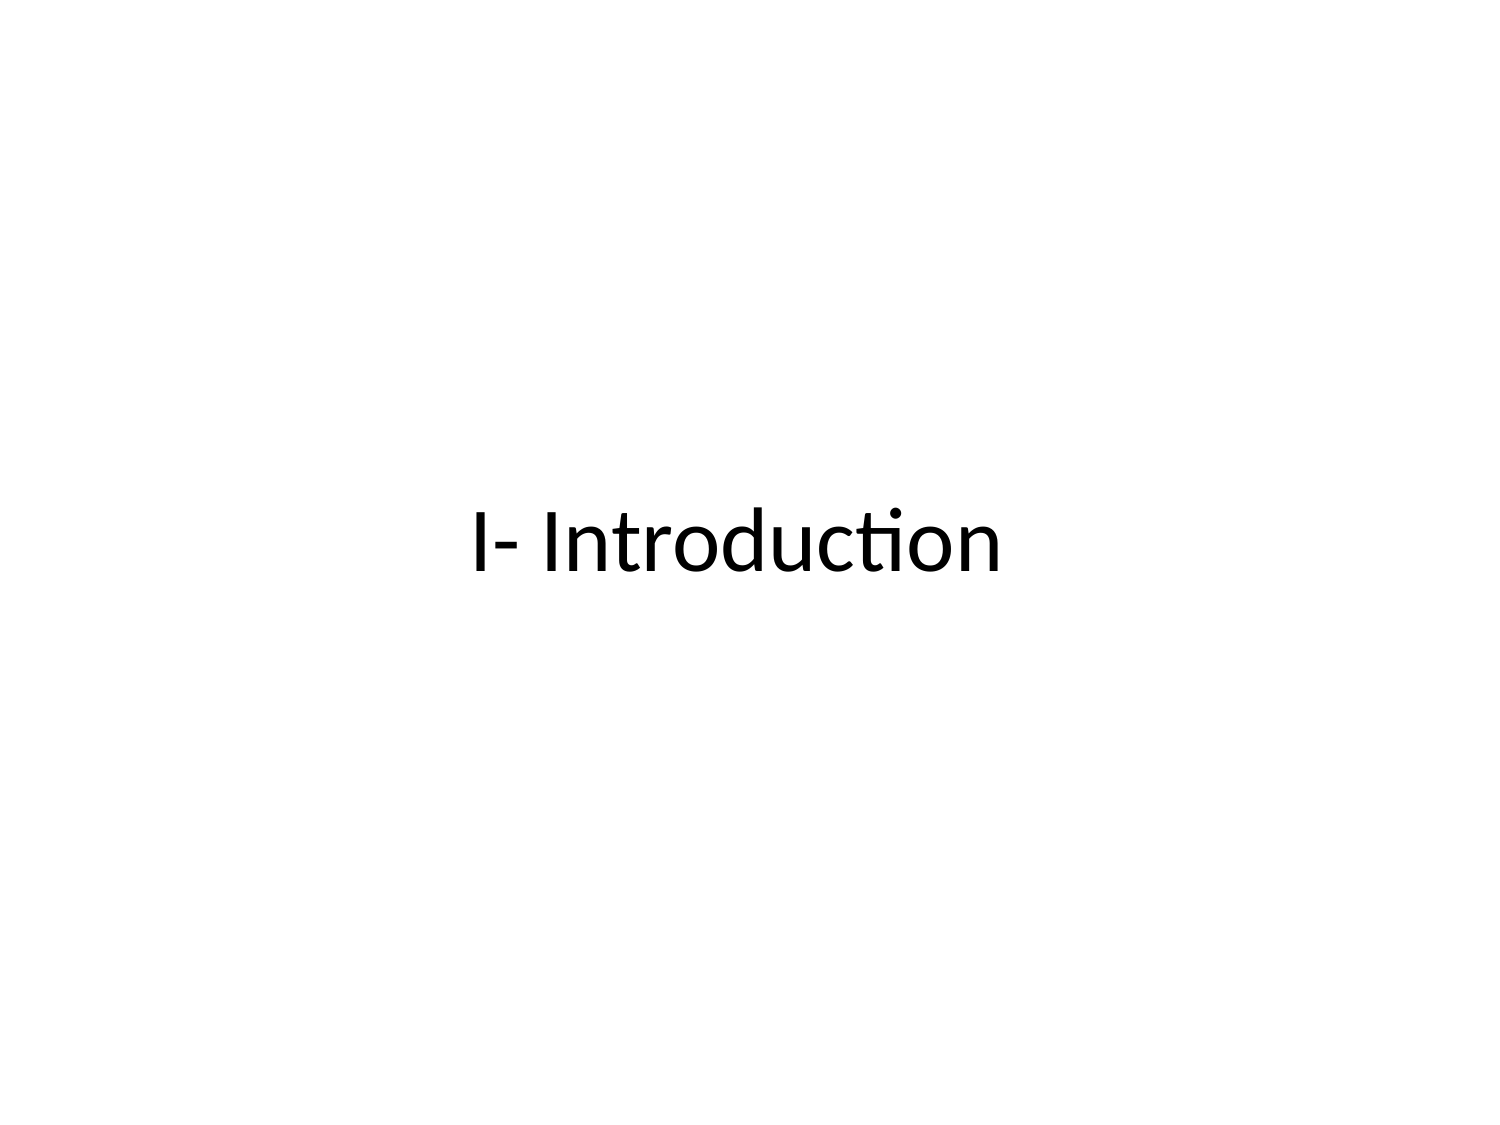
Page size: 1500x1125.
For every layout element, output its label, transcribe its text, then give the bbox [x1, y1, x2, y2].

title I- Introduction [61, 441, 1412, 629]
